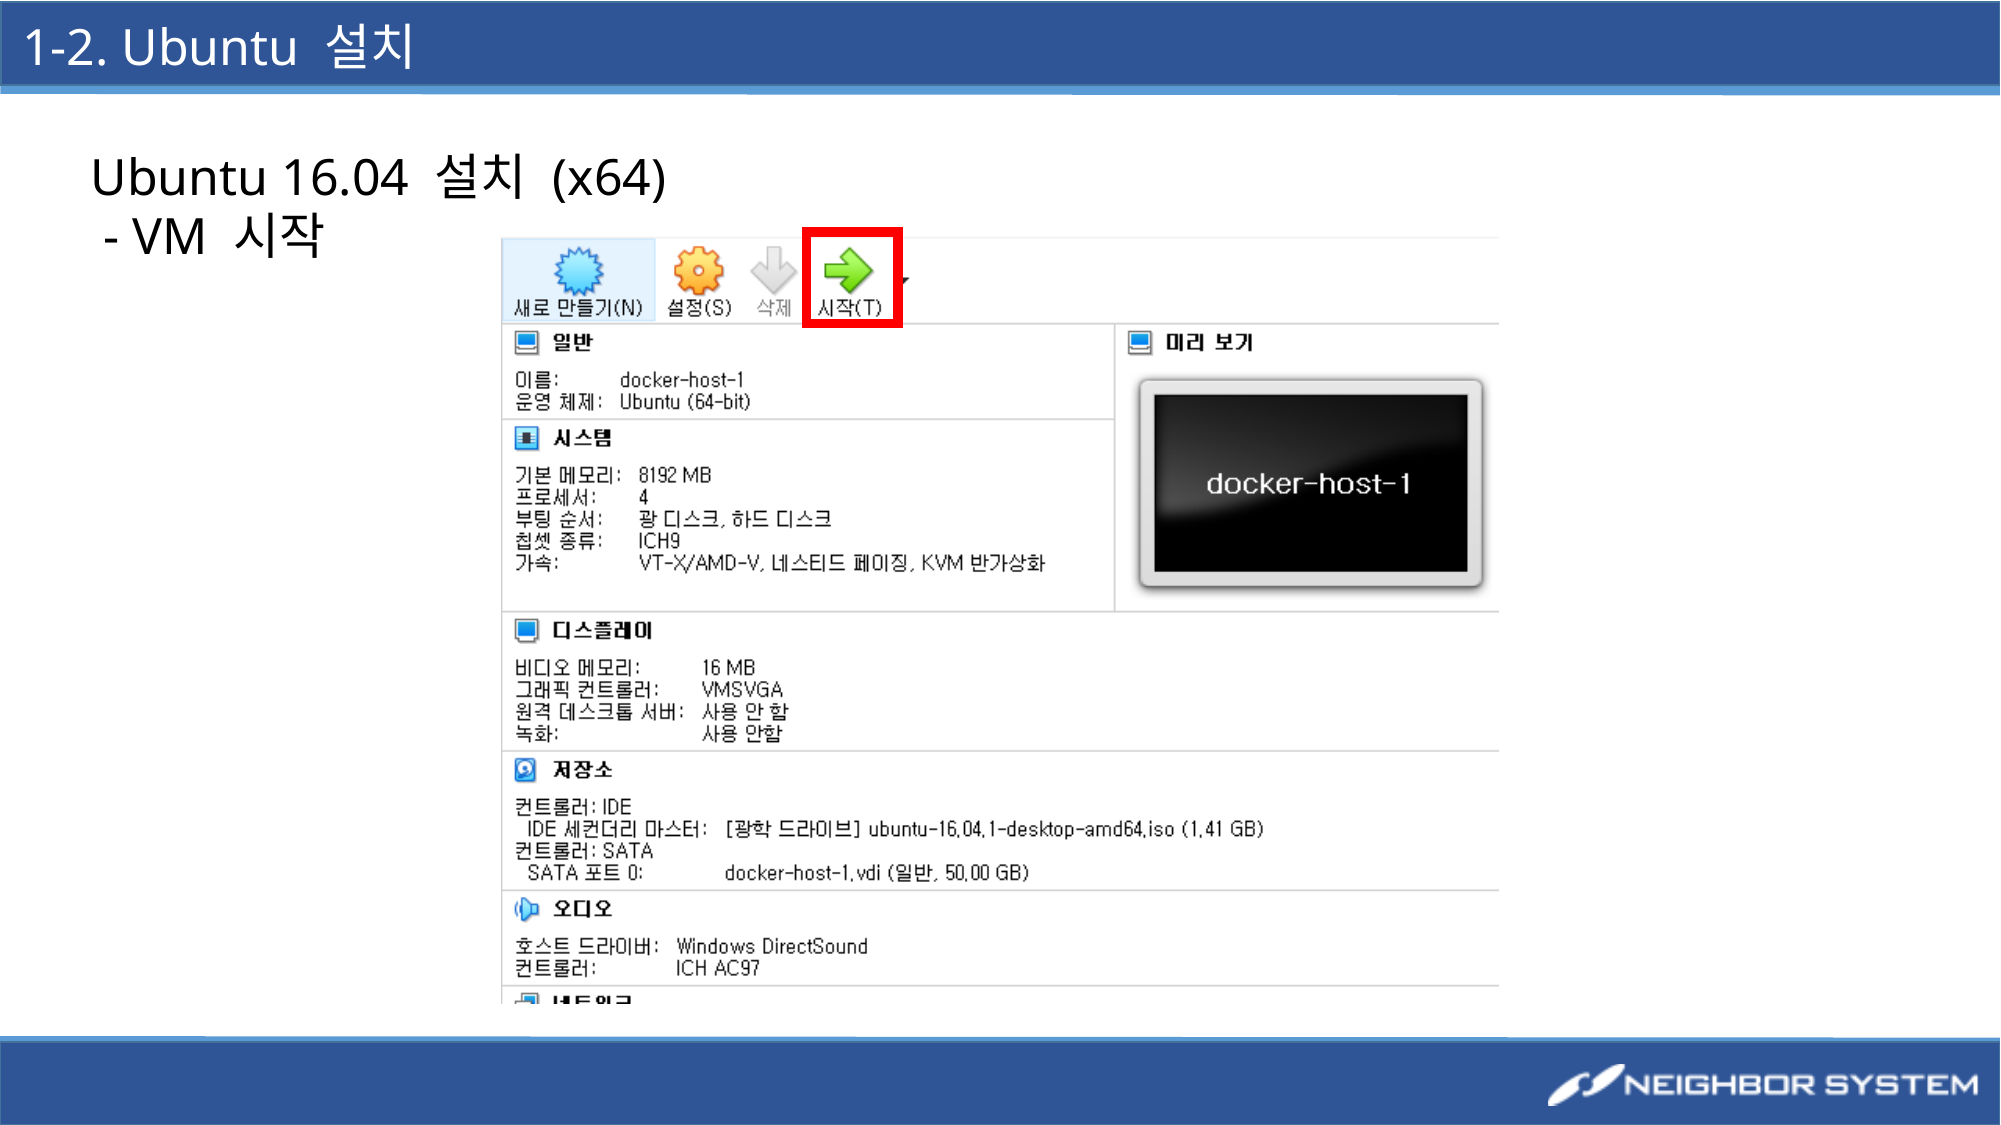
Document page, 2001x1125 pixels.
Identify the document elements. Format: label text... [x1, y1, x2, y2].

text_box [0, 1, 2000, 86]
picture [1548, 1064, 2000, 1106]
text_box [0, 1043, 2000, 1125]
text_box 1-2. Ubuntu 설치 [7, 8, 1093, 83]
picture [501, 234, 1499, 1004]
text_box Ubuntu 16.04 설치 (x64) - VM 시작 [76, 137, 1072, 273]
